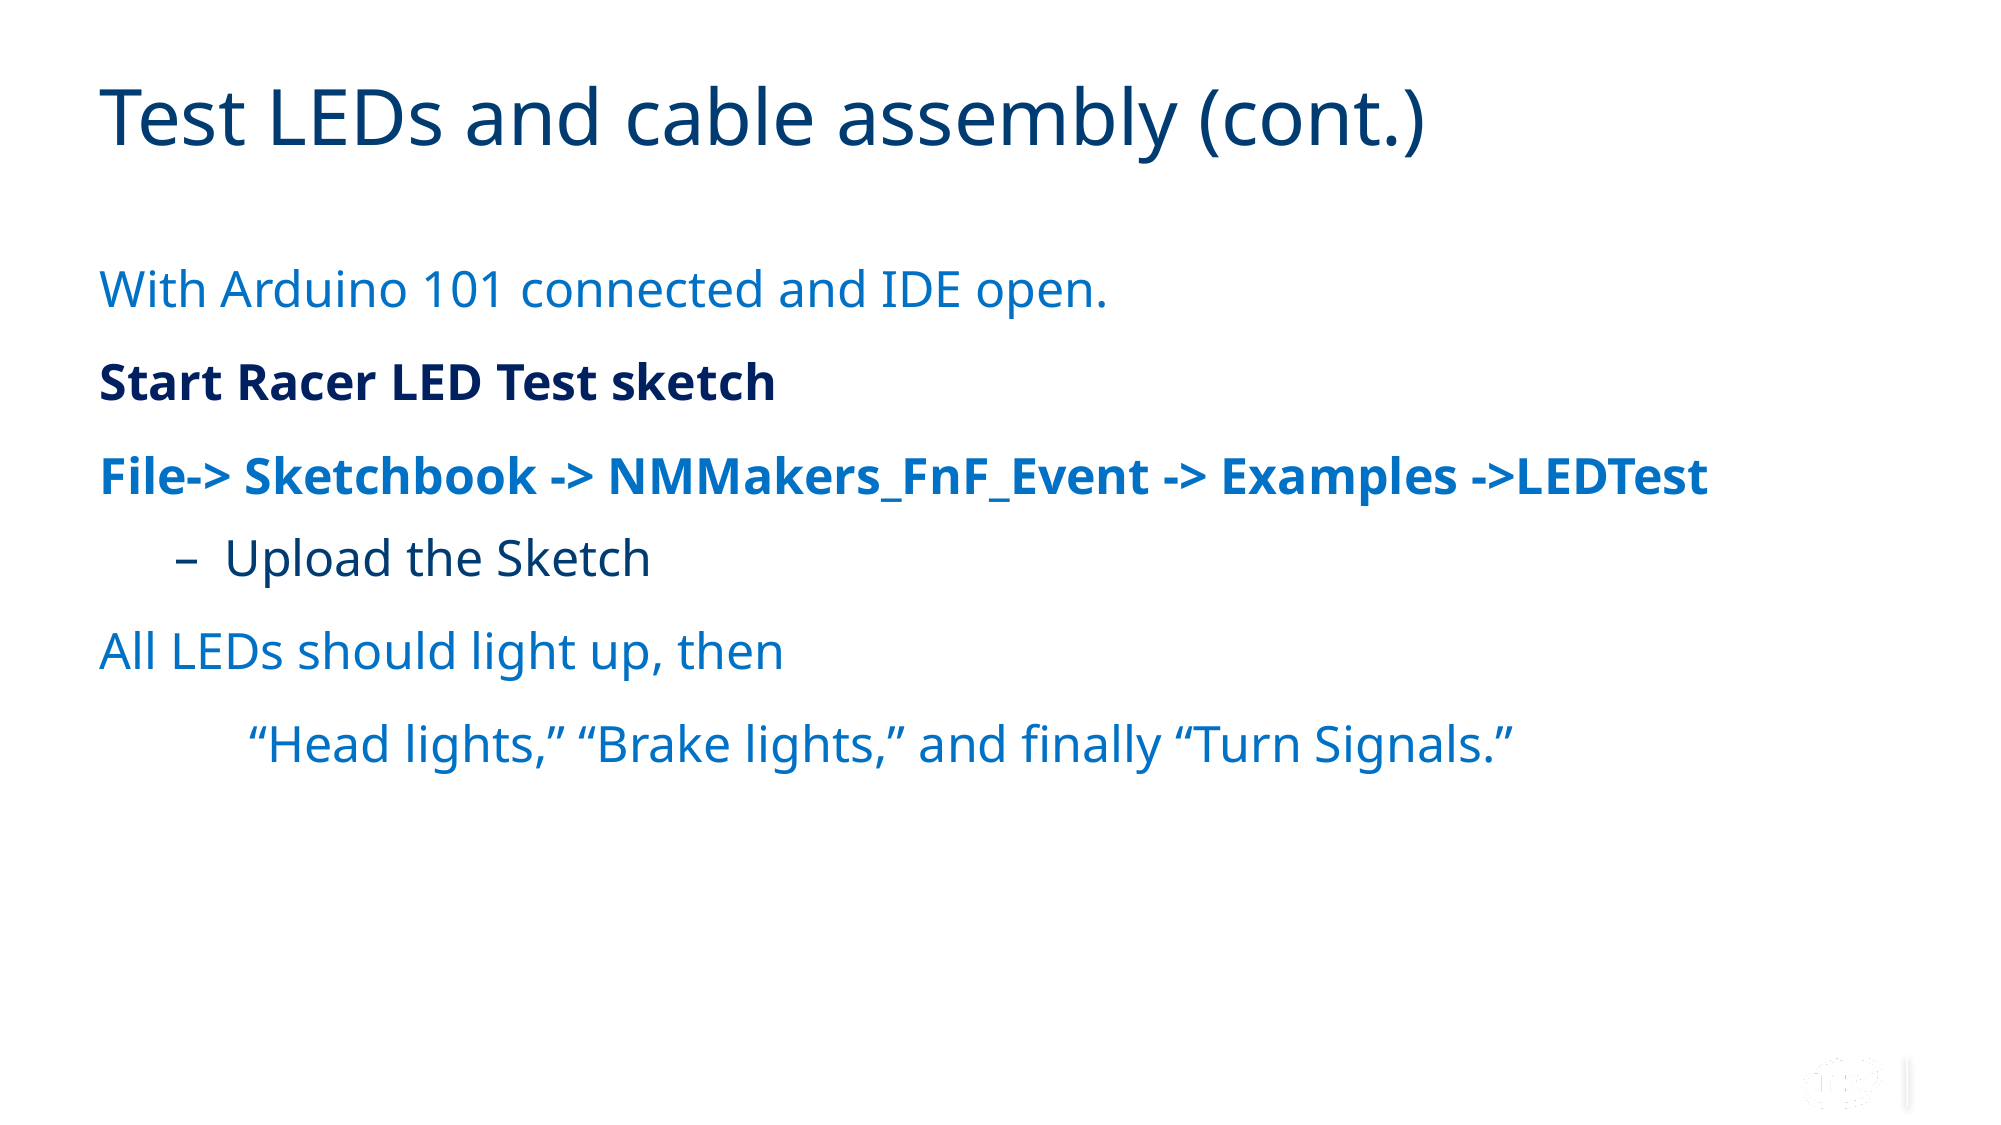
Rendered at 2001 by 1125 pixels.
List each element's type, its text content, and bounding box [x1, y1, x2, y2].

list With Arduino 101 connected and IDE open. Start Racer LED Test sketch File-> Sketchbook -> NMMakers_FnF_Event -> Examples ->LEDTest Upload the Sketch All LEDs should light up, then “Head lights,” “Brake lights,” and finally “Turn Signals.” [99, 257, 1867, 1040]
title Test LEDs and cable assembly (cont.) [99, 67, 1900, 258]
slide_number 27 [1503, 1055, 1970, 1116]
